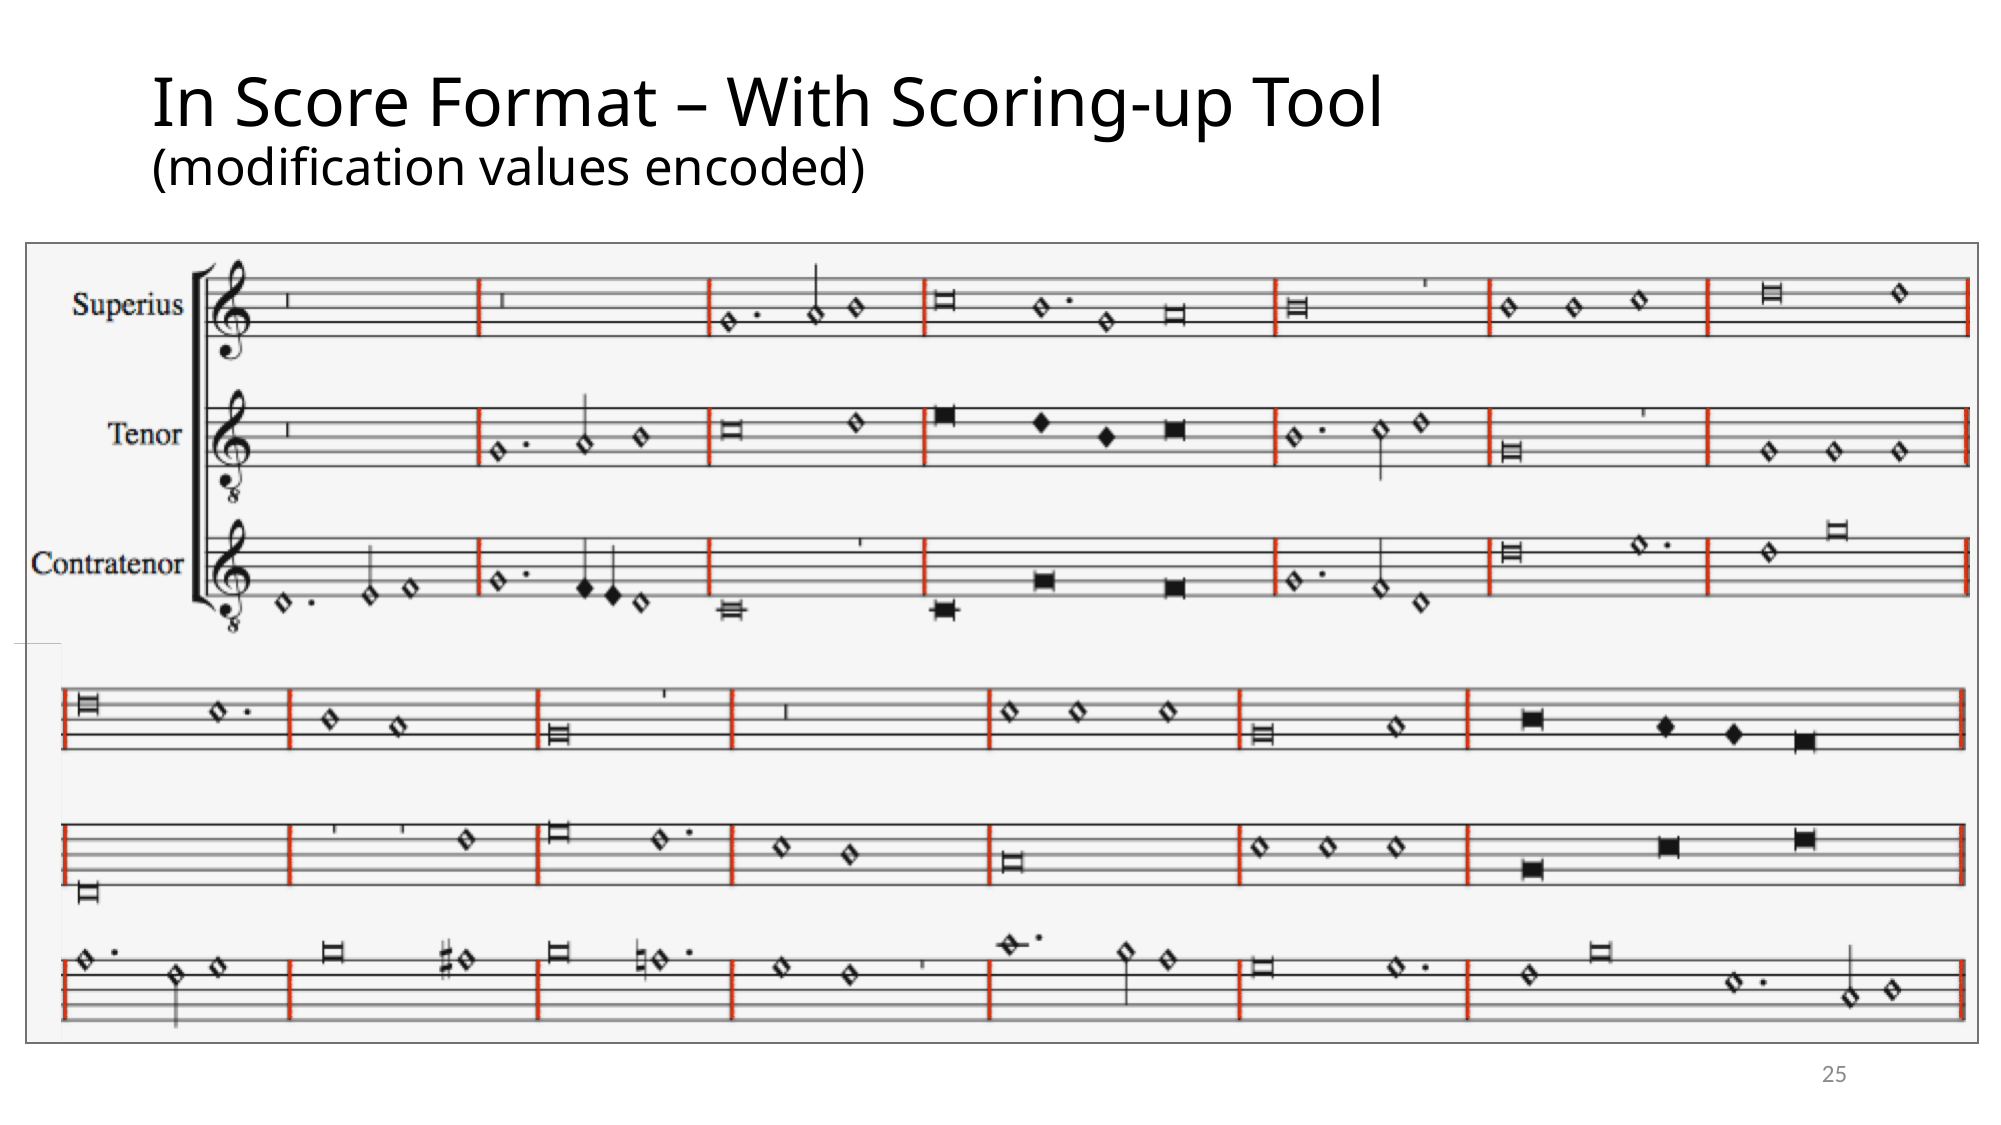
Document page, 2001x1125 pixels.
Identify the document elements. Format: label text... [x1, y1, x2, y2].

text_box [25, 242, 1979, 1044]
title In Score Format – With Scoring-up Tool (modification values encoded) [137, 59, 1863, 205]
slide_number 25 [1412, 1044, 1863, 1103]
picture [14, 253, 1970, 1043]
